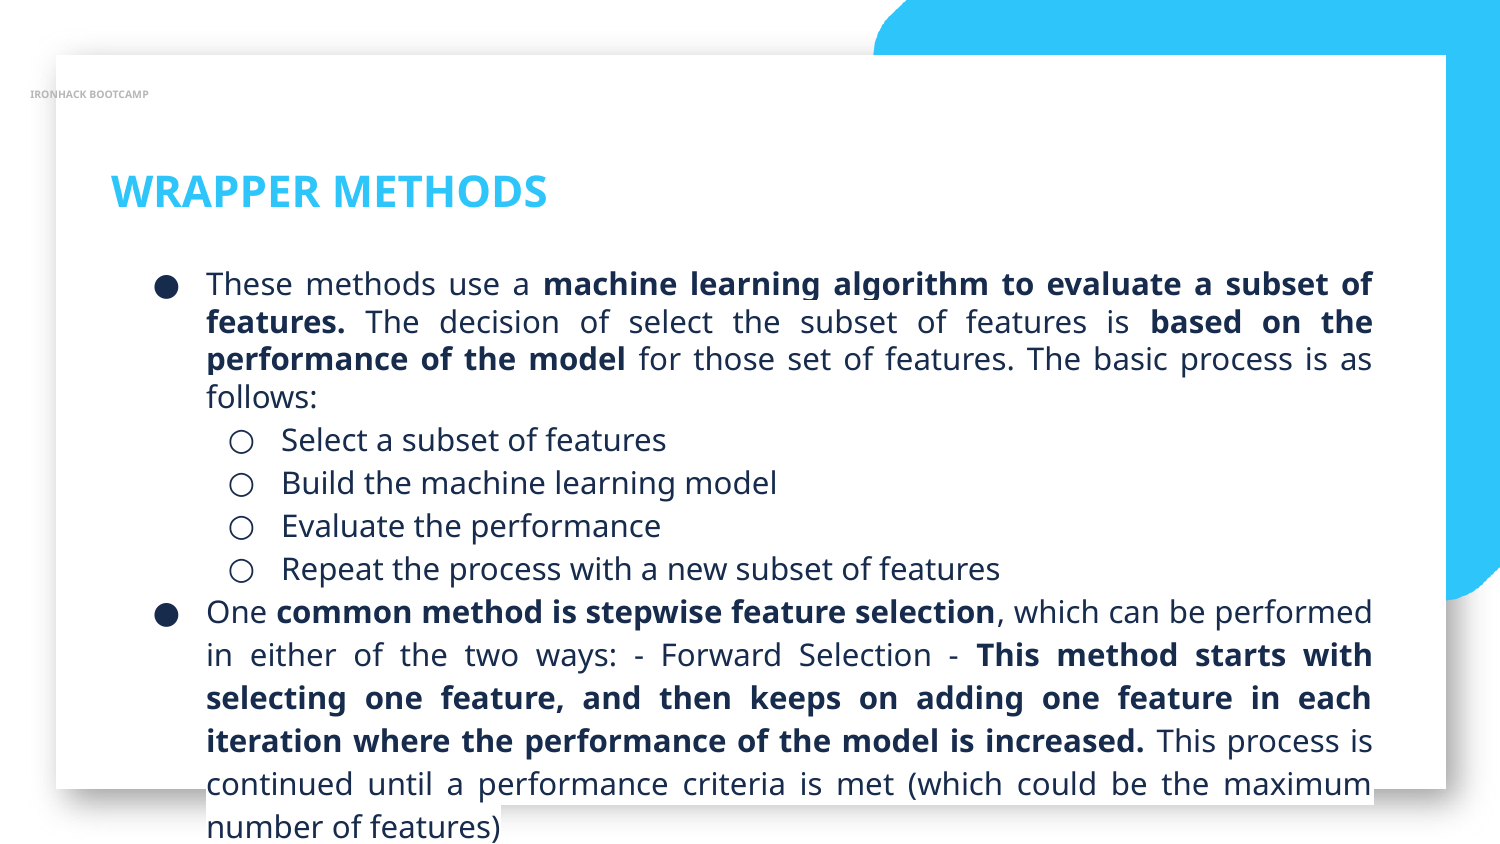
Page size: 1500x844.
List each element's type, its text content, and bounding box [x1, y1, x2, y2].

text_box These methods use a machine learning algorithm to evaluate a subset of features. The decision of select the subset of features is based on the performance of the model for those set of features. The basic process is as follows: Select a subset of features Build the machine learning model Evaluate the performance Repeat the process with a new subset of features One common method is stepwise feature selection, which can be performed in either of the two ways: - Forward Selection - This method starts with selecting one feature, and then keeps on adding one feature in each iteration where the performance of the model is increased. This process is continued until a performance criteria is met (which could be the maximum number of features) [115, 249, 1389, 733]
text_box WRAPPER METHODS [96, 149, 1417, 266]
picture [0, 0, 1500, 844]
text_box IRONHACK BOOTCAMP [15, 71, 354, 108]
